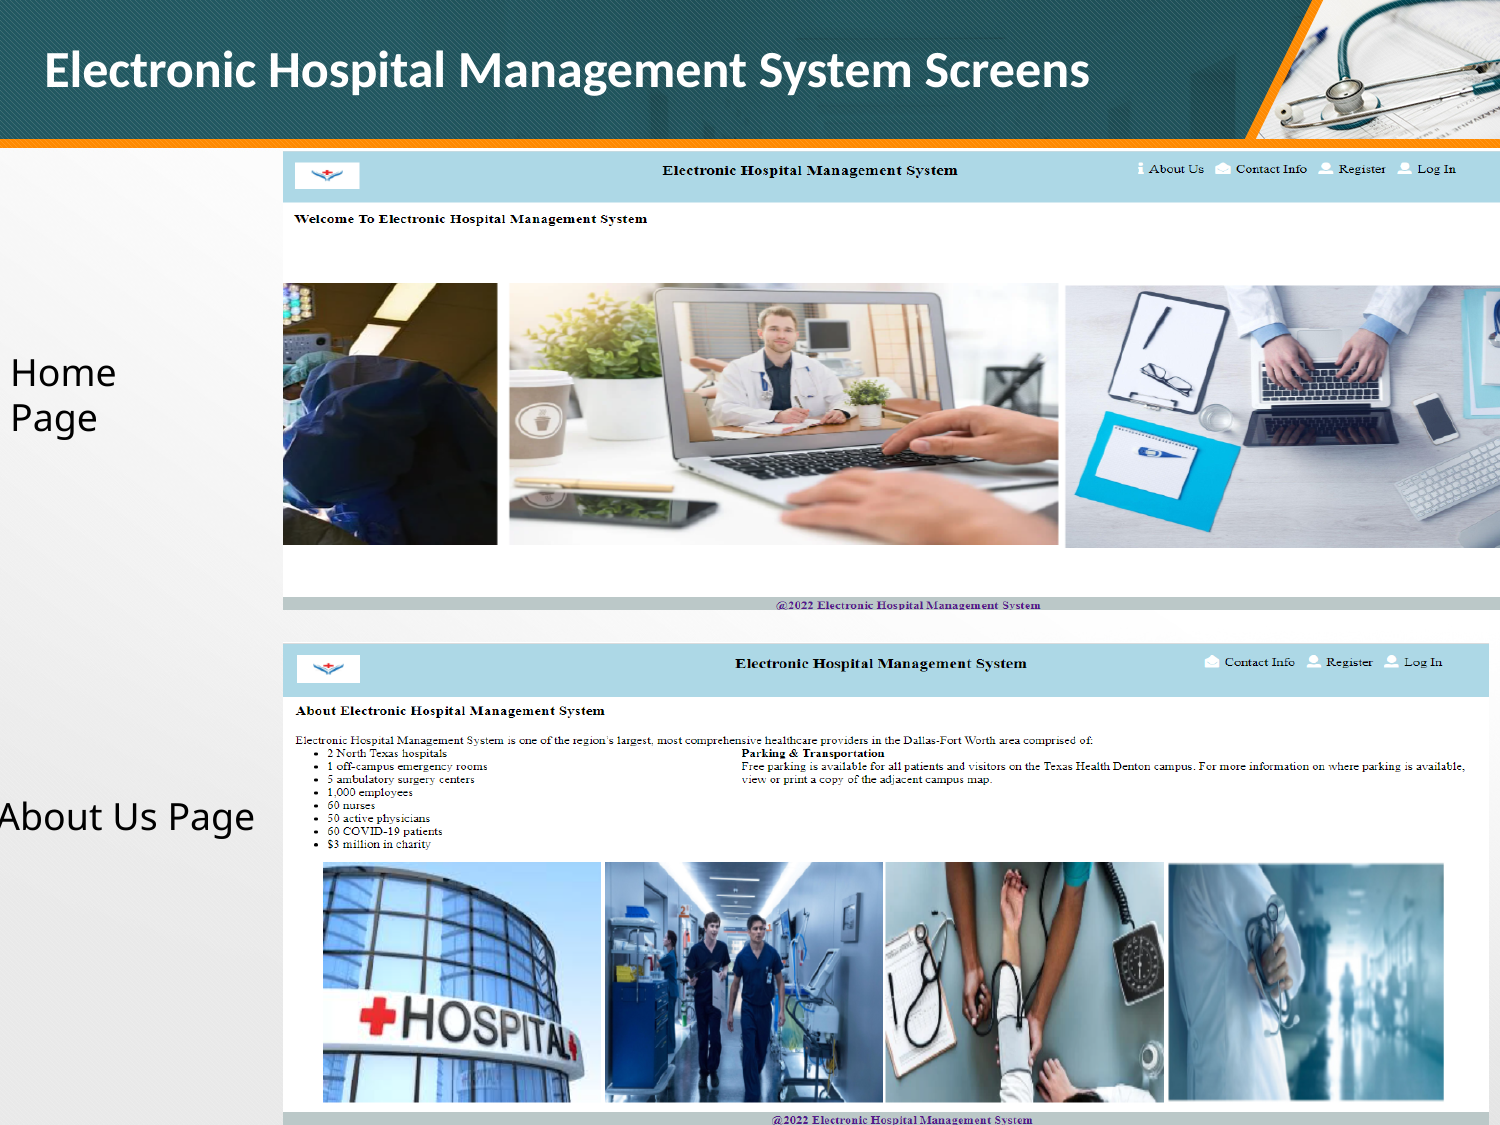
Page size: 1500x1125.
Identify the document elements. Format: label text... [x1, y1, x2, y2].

title Electronic Hospital Management System Screens [29, 0, 1287, 132]
text_box Home Page [0, 342, 201, 447]
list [283, 148, 1500, 611]
text_box About Us Page [0, 786, 271, 846]
picture [0, 0, 1500, 1125]
